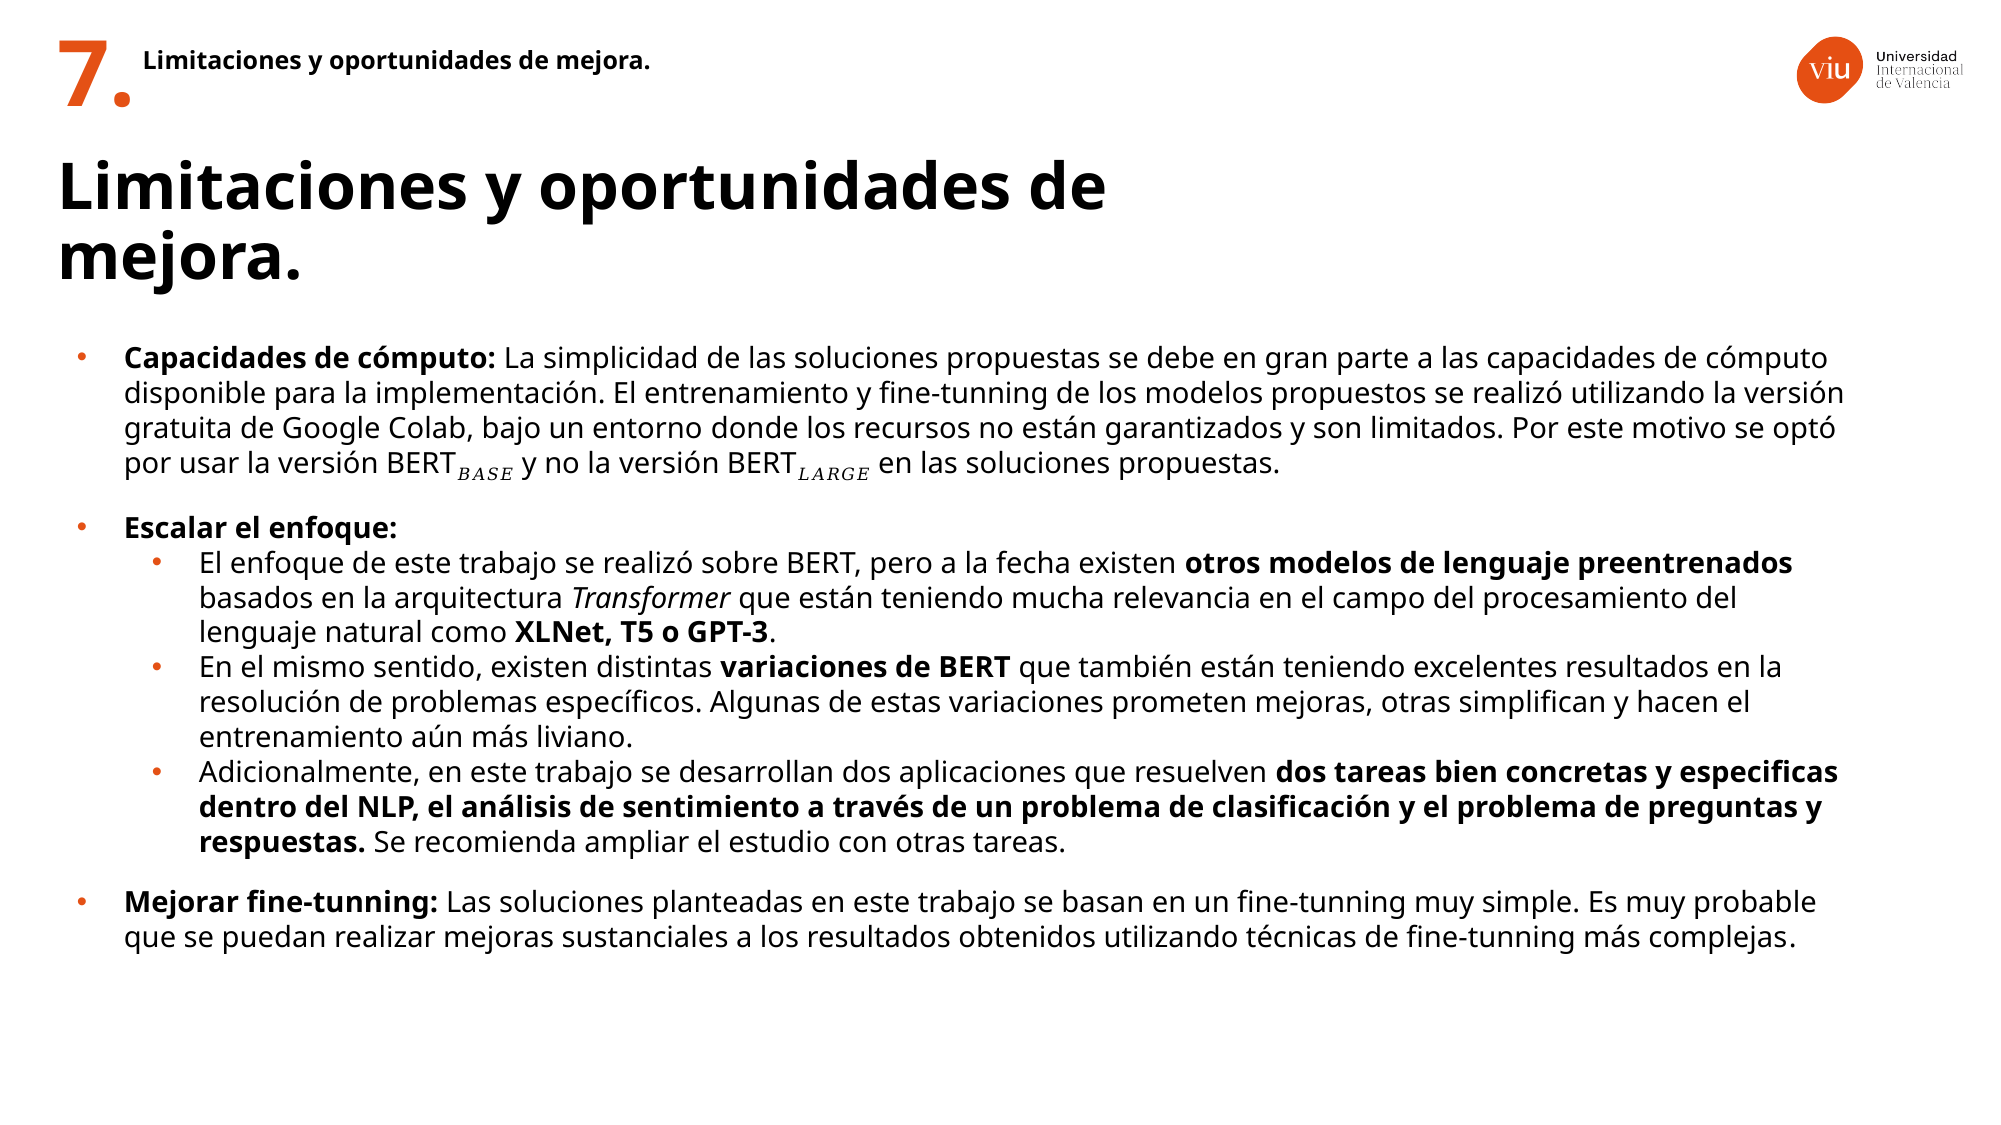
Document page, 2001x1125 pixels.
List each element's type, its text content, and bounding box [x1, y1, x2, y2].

picture [1781, 20, 1979, 120]
list Limitaciones y oportunidades de mejora. [42, 146, 1182, 233]
text_box Limitaciones y oportunidades de mejora. [127, 37, 810, 85]
text_box Capacidades de cómputo: La simplicidad de las soluciones propuestas se debe en gran parte a las capacidades de cómputo disponible para la implementación. El entrenamiento y fine-tunning de los modelos propuestos se realizó utilizando la versión gratuita de Google Colab, bajo un entorno donde los recursos no están garantizados y son limitados. Por este motivo se optó por usar la versión BERT𝐵𝐴𝑆𝐸 y no la versión BERT𝐿𝐴𝑅𝐺𝐸 en las soluciones propuestas. Escalar el enfoque: El enfoque de este trabajo se realizó sobre BERT, pero a la fecha existen otros modelos de lenguaje preentrenados basados en la arquitectura Transformer que están teniendo mucha relevancia en el campo del procesamiento del lenguaje natural como XLNet, T5 o GPT-3. En el mismo sentido, existen distintas variaciones de BERT que también están teniendo excelentes resultados en la resolución de problemas específicos. Algunas de estas variaciones prometen mejoras, otras simplifican y hacen el entrenamiento aún más liviano. Adicionalmente, en este trabajo se desarrollan dos aplicaciones que resuelven dos tareas bien concretas y especificas dentro del NLP, el análisis de sentimiento a través de un problema de clasificación y el problema de preguntas y respuestas. Se recomienda ampliar el estudio con otras tareas. Mejorar fine-tunning: Las soluciones planteadas en este trabajo se basan en un fine-tunning muy simple. Es muy probable que se puedan realizar mejoras sustanciales a los resultados obtenidos utilizando técnicas de fine-tunning más complejas. [62, 331, 1863, 961]
text_box 7. [42, 48, 164, 105]
